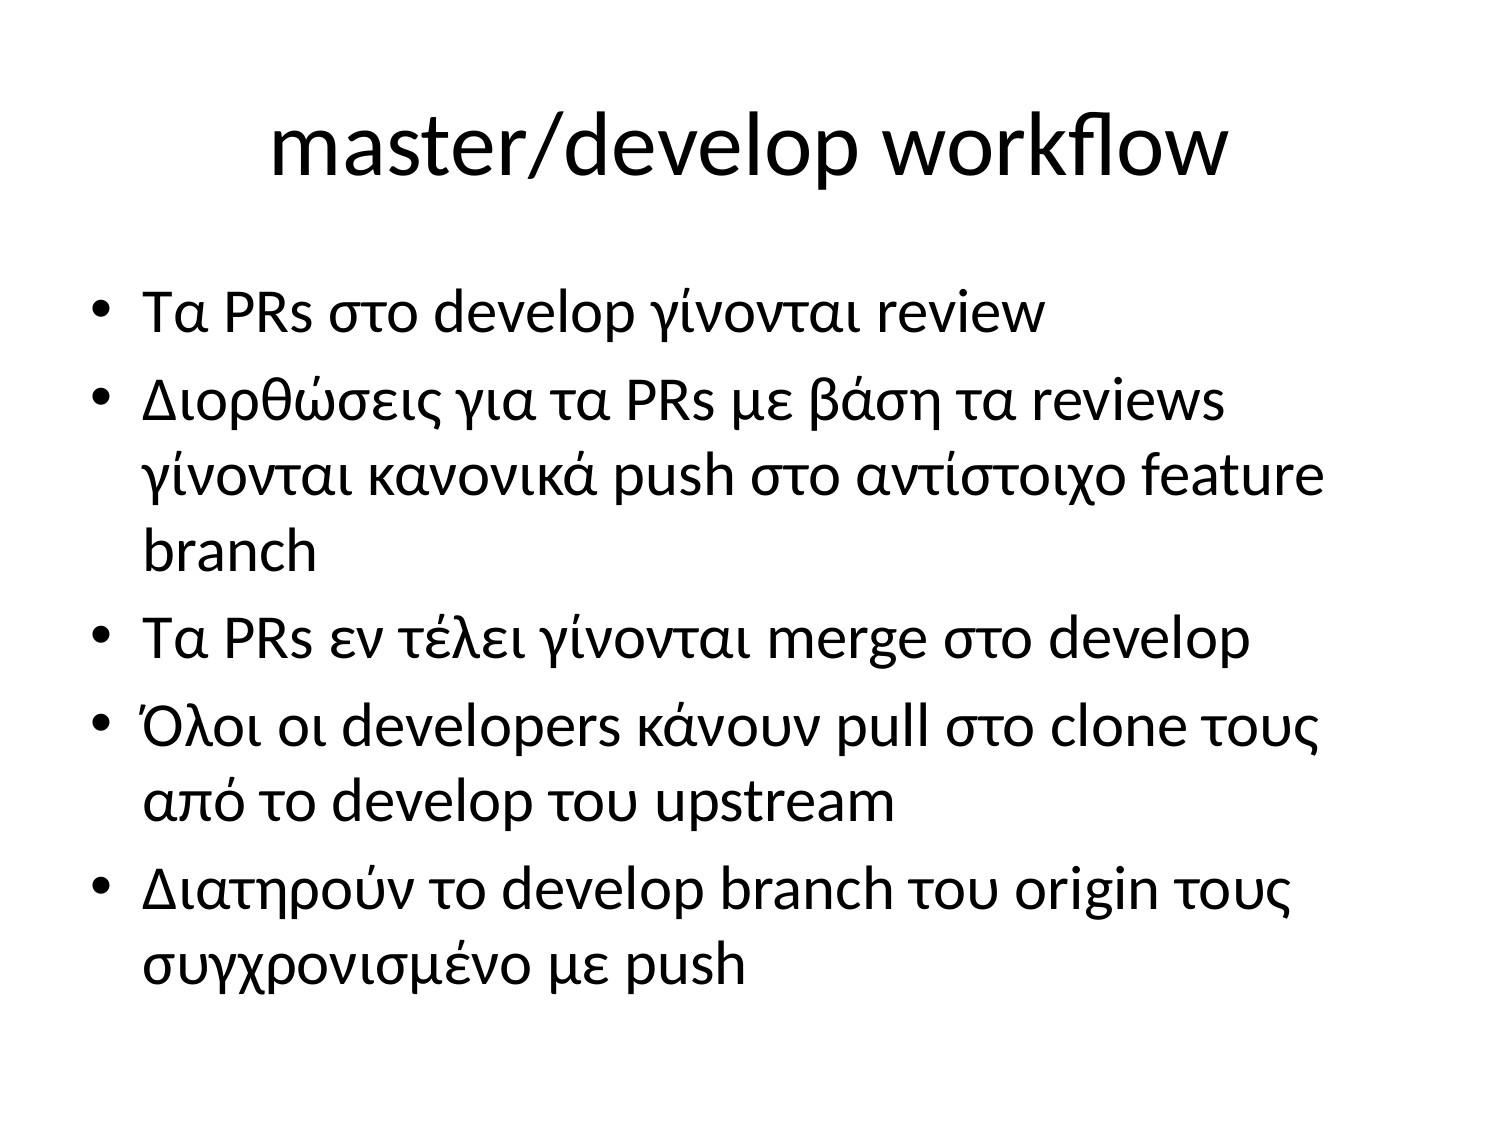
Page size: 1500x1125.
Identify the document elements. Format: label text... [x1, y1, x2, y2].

title master/develop workflow [75, 45, 1425, 233]
list Τα PRs στο develop γίνονται review Διορθώσεις για τα PRs με βάση τα reviews γίνονται κανονικά push στο αντίστοιχο feature branch Τα PRs εν τέλει γίνονται merge στο develop Όλοι οι developers κάνουν pull στο clone τους από το develop του upstream Διατηρούν το develop branch του origin τους συγχρονισμένο με push [75, 262, 1425, 1005]
